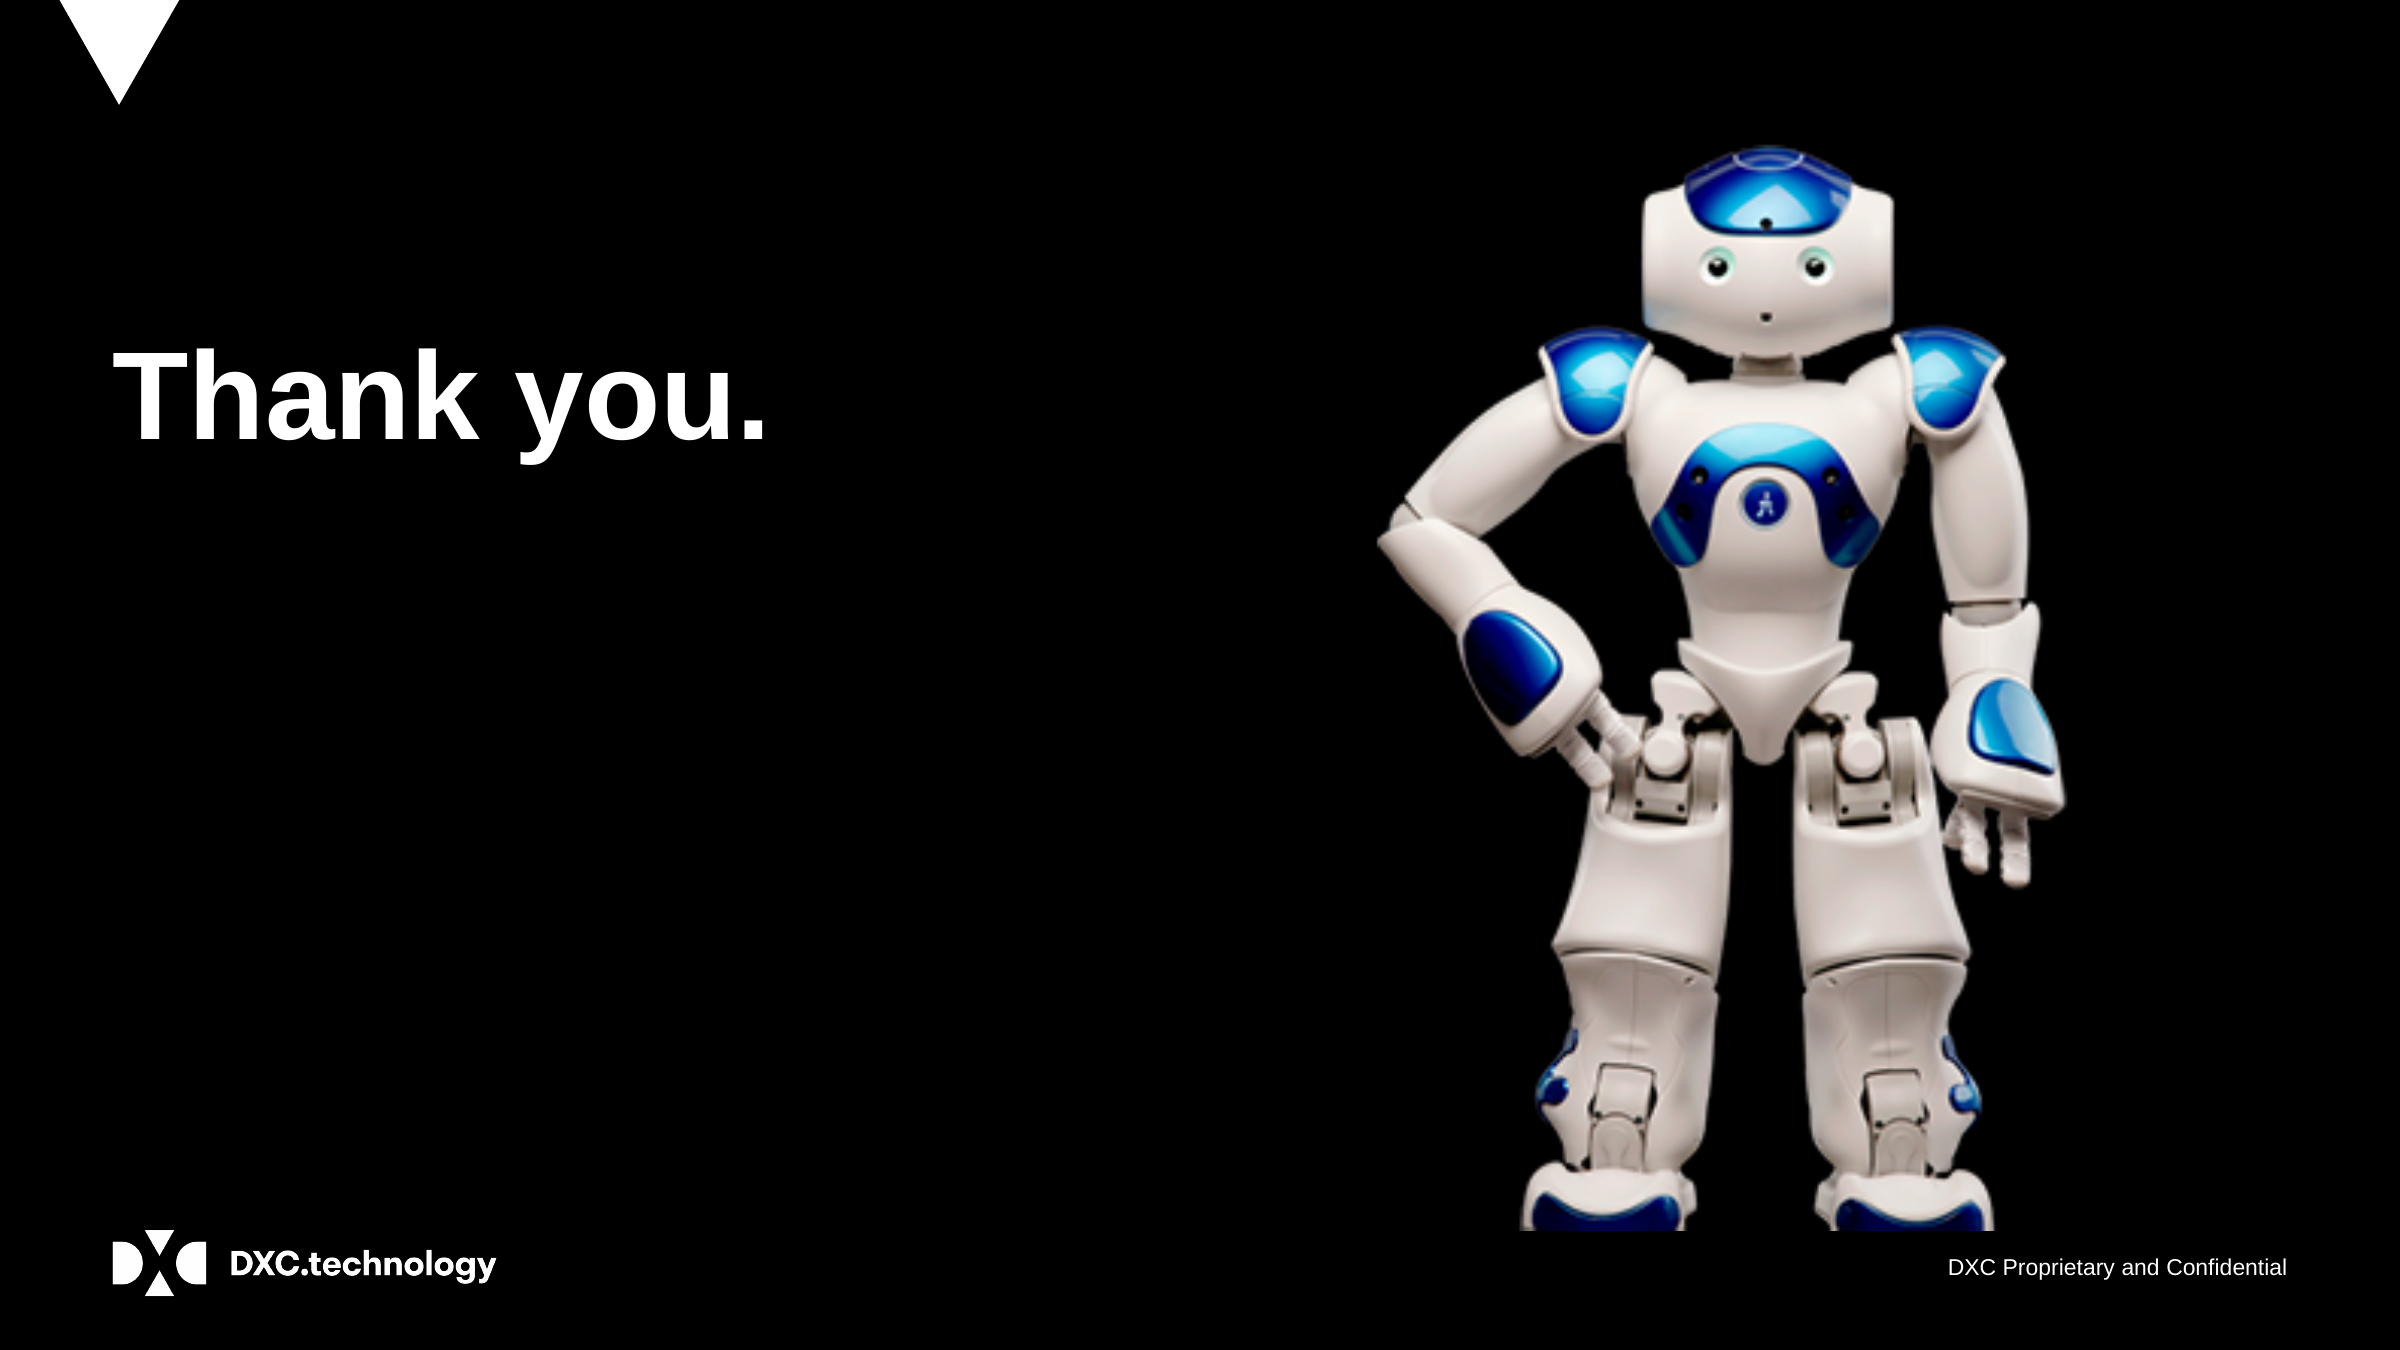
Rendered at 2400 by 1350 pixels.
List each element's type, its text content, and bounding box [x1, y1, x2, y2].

picture [1317, 112, 2110, 1231]
text_box Thank you. [112, 337, 1312, 1178]
